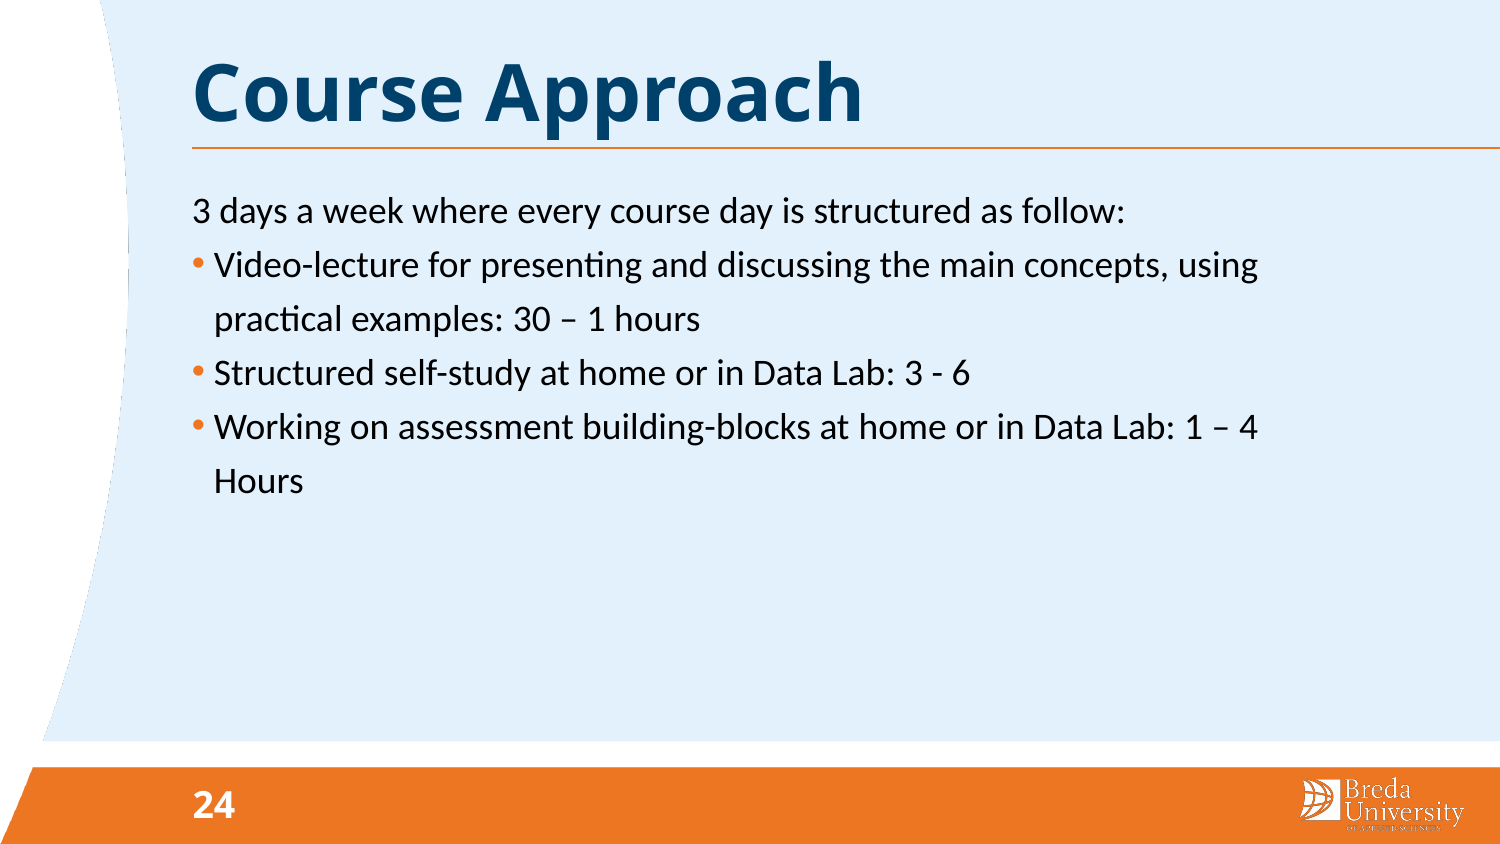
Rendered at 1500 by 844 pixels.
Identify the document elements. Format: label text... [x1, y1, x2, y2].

picture [0, 0, 1500, 844]
title Course Approach [191, 3, 1341, 138]
slide_number 24 [177, 773, 351, 819]
list 3 days a week where every course day is structured as follow: Video-lecture for presenting and discussing the main concepts, using practical examples: 30 – 1 hours Structured self-study at home or in Data Lab: 3 - 6 Working on assessment building-blocks at home or in Data Lab: 1 – 4 Hours [191, 176, 1341, 741]
